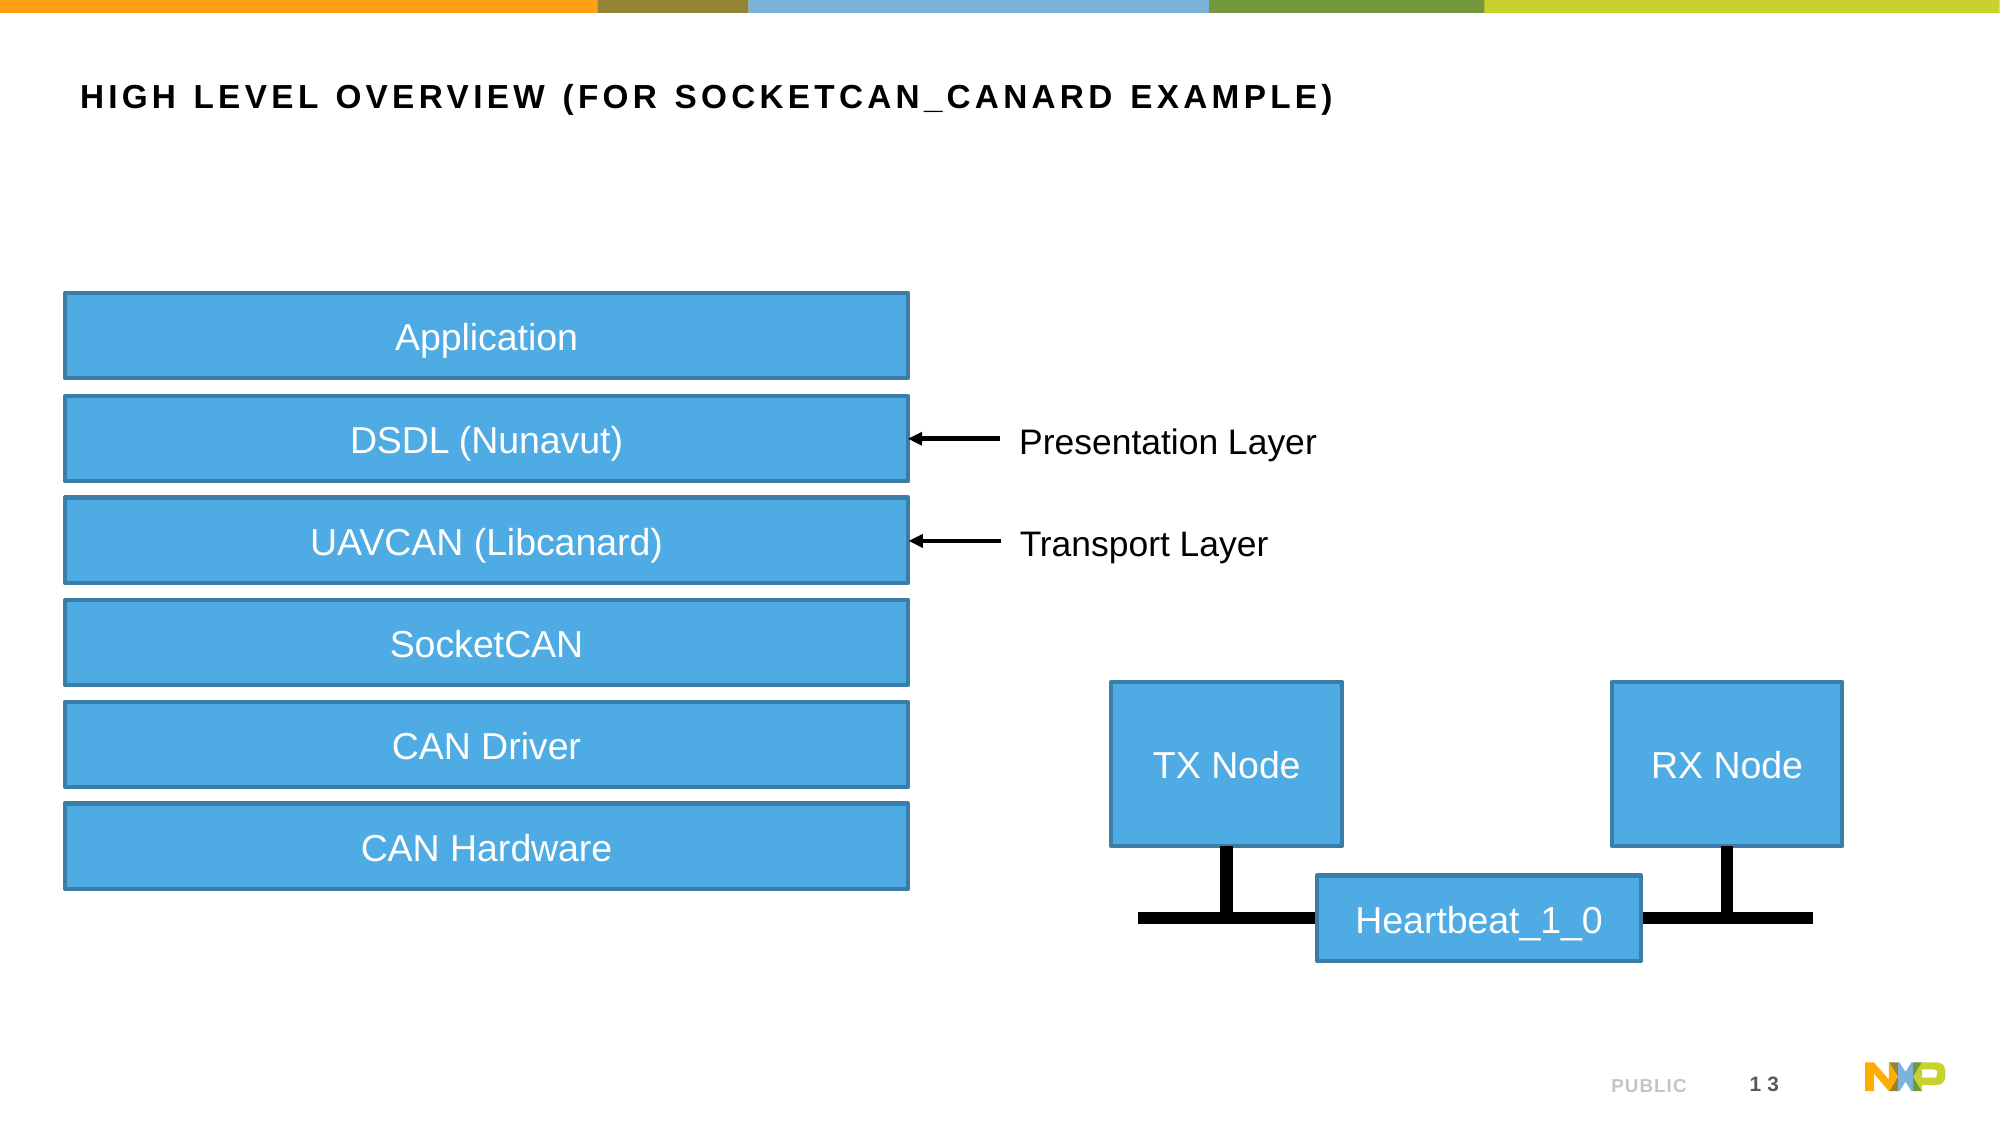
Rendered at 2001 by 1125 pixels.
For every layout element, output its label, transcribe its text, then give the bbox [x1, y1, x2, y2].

text_box TX Node [1109, 680, 1344, 848]
title High Level Overview (for socketcan_canard example) [64, 67, 1944, 176]
text_box SocketCAN [63, 598, 910, 687]
text_box Application [63, 291, 910, 380]
text_box CAN Hardware [63, 801, 910, 891]
text_box UAVCAN (Libcanard) [63, 495, 910, 585]
text_box RX Node [1610, 680, 1844, 848]
text_box DSDL (Nunavut) [63, 394, 910, 483]
text_box Transport Layer [1004, 513, 1329, 568]
text_box CAN Driver [63, 700, 910, 789]
text_box Presentation Layer [1004, 411, 1329, 466]
text_box Heartbeat_1_0 [1315, 873, 1643, 917]
text_box Heartbeat_1_0 [1315, 926, 1643, 963]
